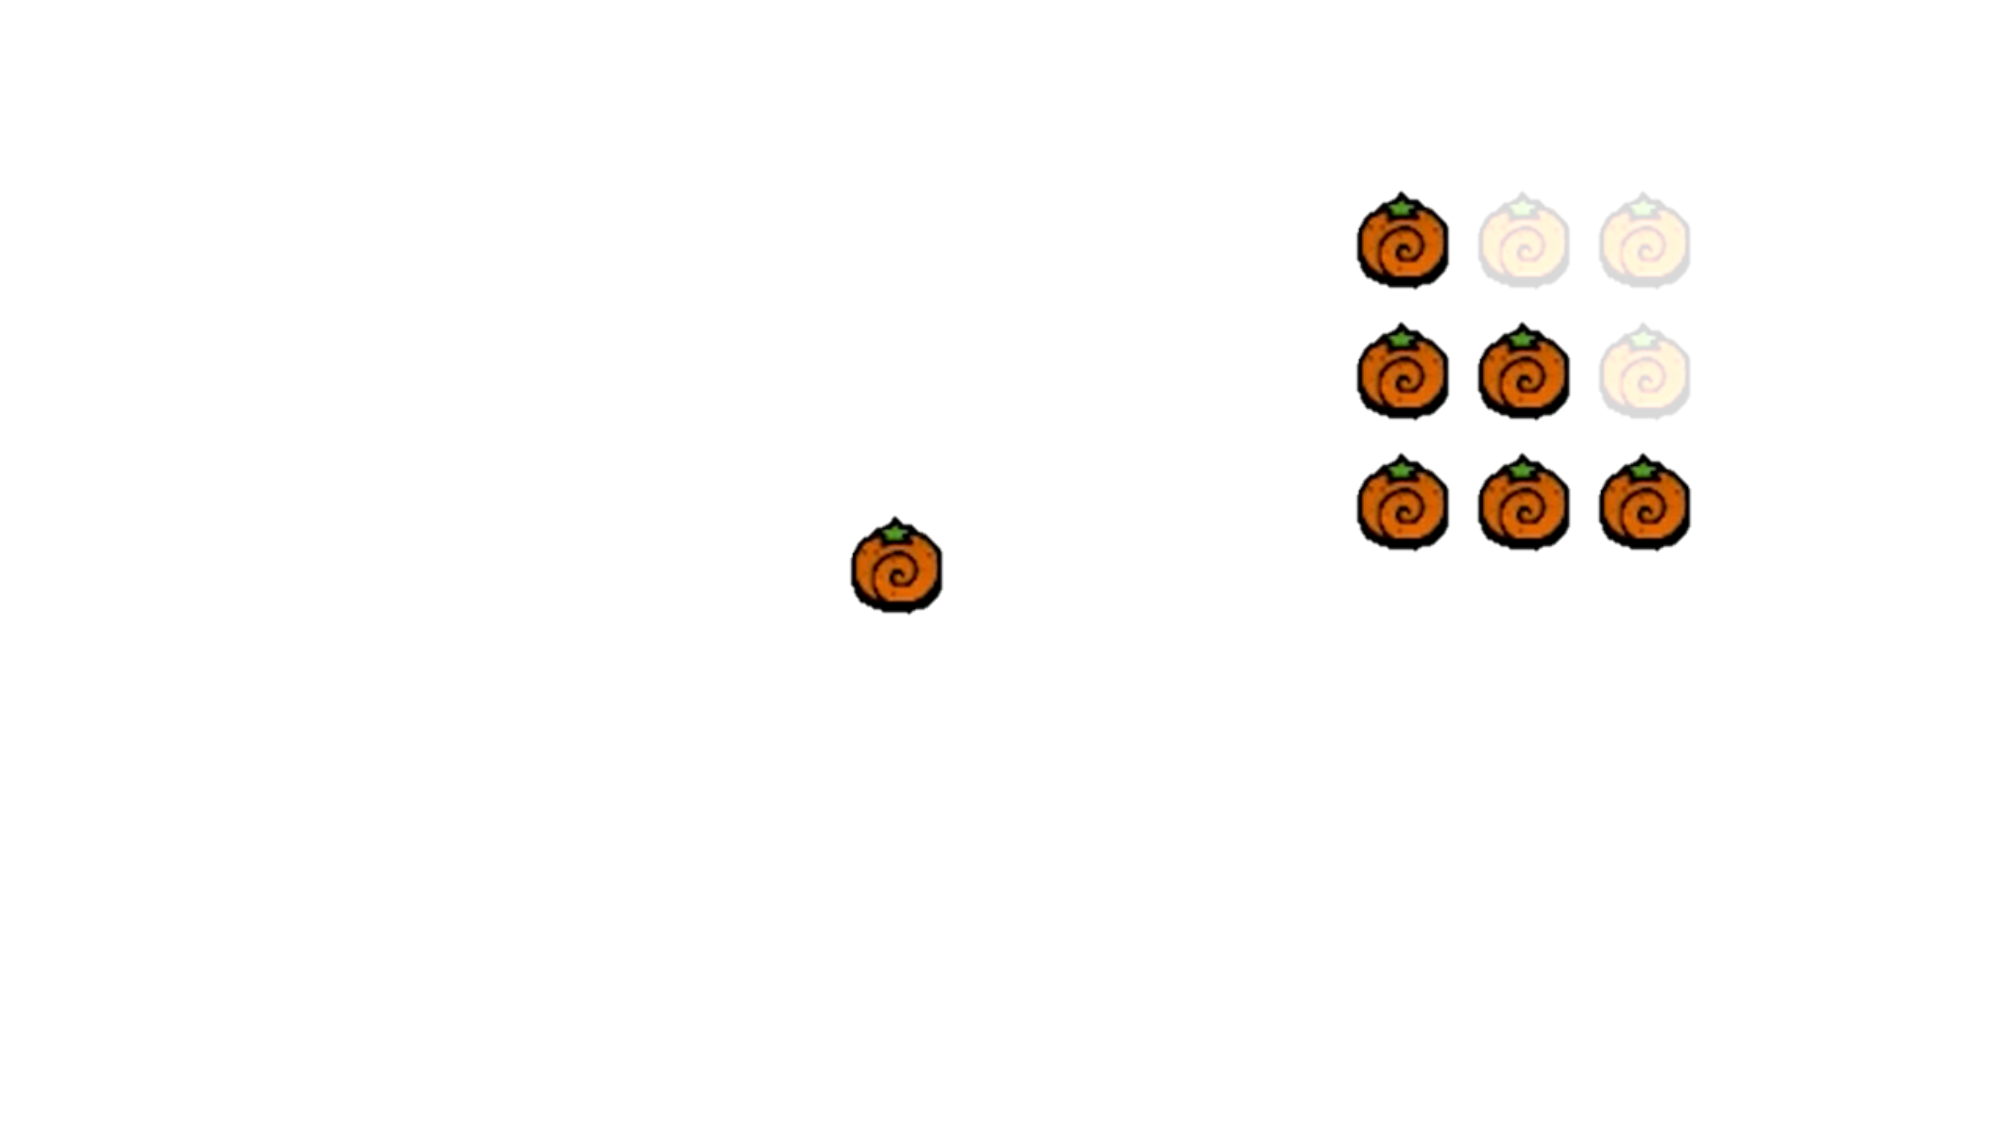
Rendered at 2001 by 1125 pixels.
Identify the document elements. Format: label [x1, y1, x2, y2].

text_box [1343, 175, 1706, 306]
picture [799, 470, 1200, 655]
text_box [1343, 306, 1706, 437]
text_box [1343, 437, 1706, 569]
